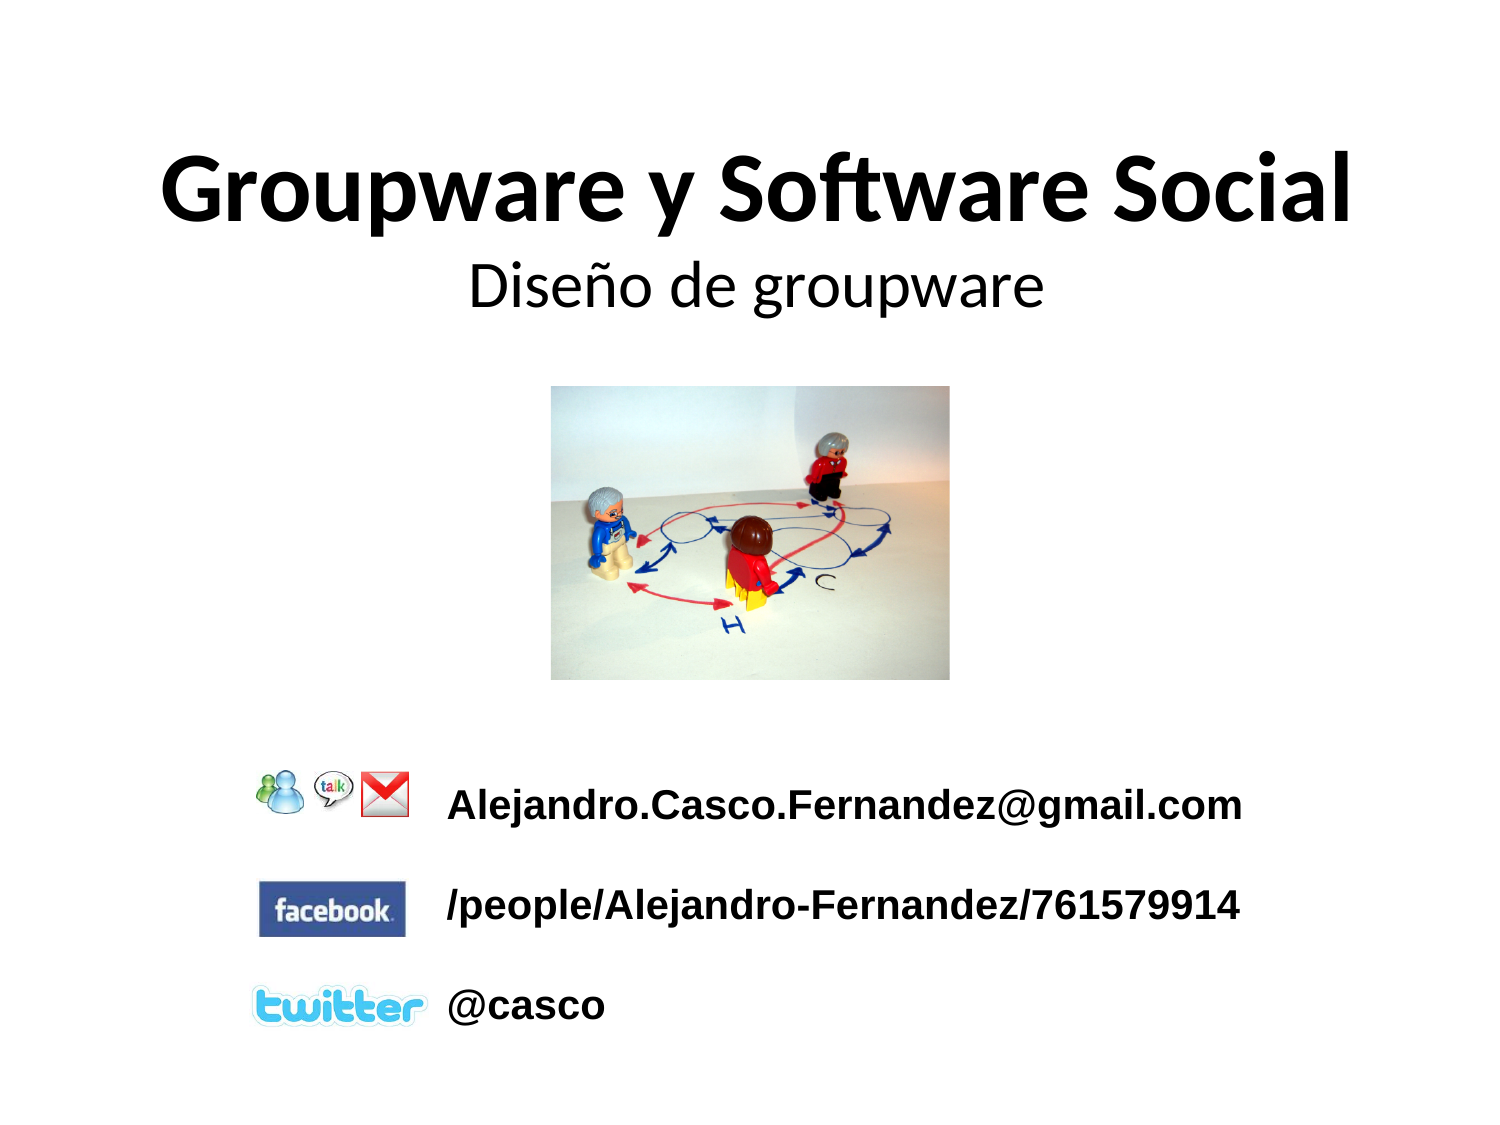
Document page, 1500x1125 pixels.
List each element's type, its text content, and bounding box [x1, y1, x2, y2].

picture [361, 771, 409, 818]
picture [550, 386, 950, 681]
picture [314, 771, 355, 812]
text_box Groupware y Software Social Diseño de groupware [145, 113, 1370, 329]
picture [255, 769, 304, 814]
text_box Alejandro.Casco.Fernandez@gmail.com /people/Alejandro-Fernandez/761579914 @casco [431, 770, 1316, 1036]
picture [249, 878, 429, 1072]
